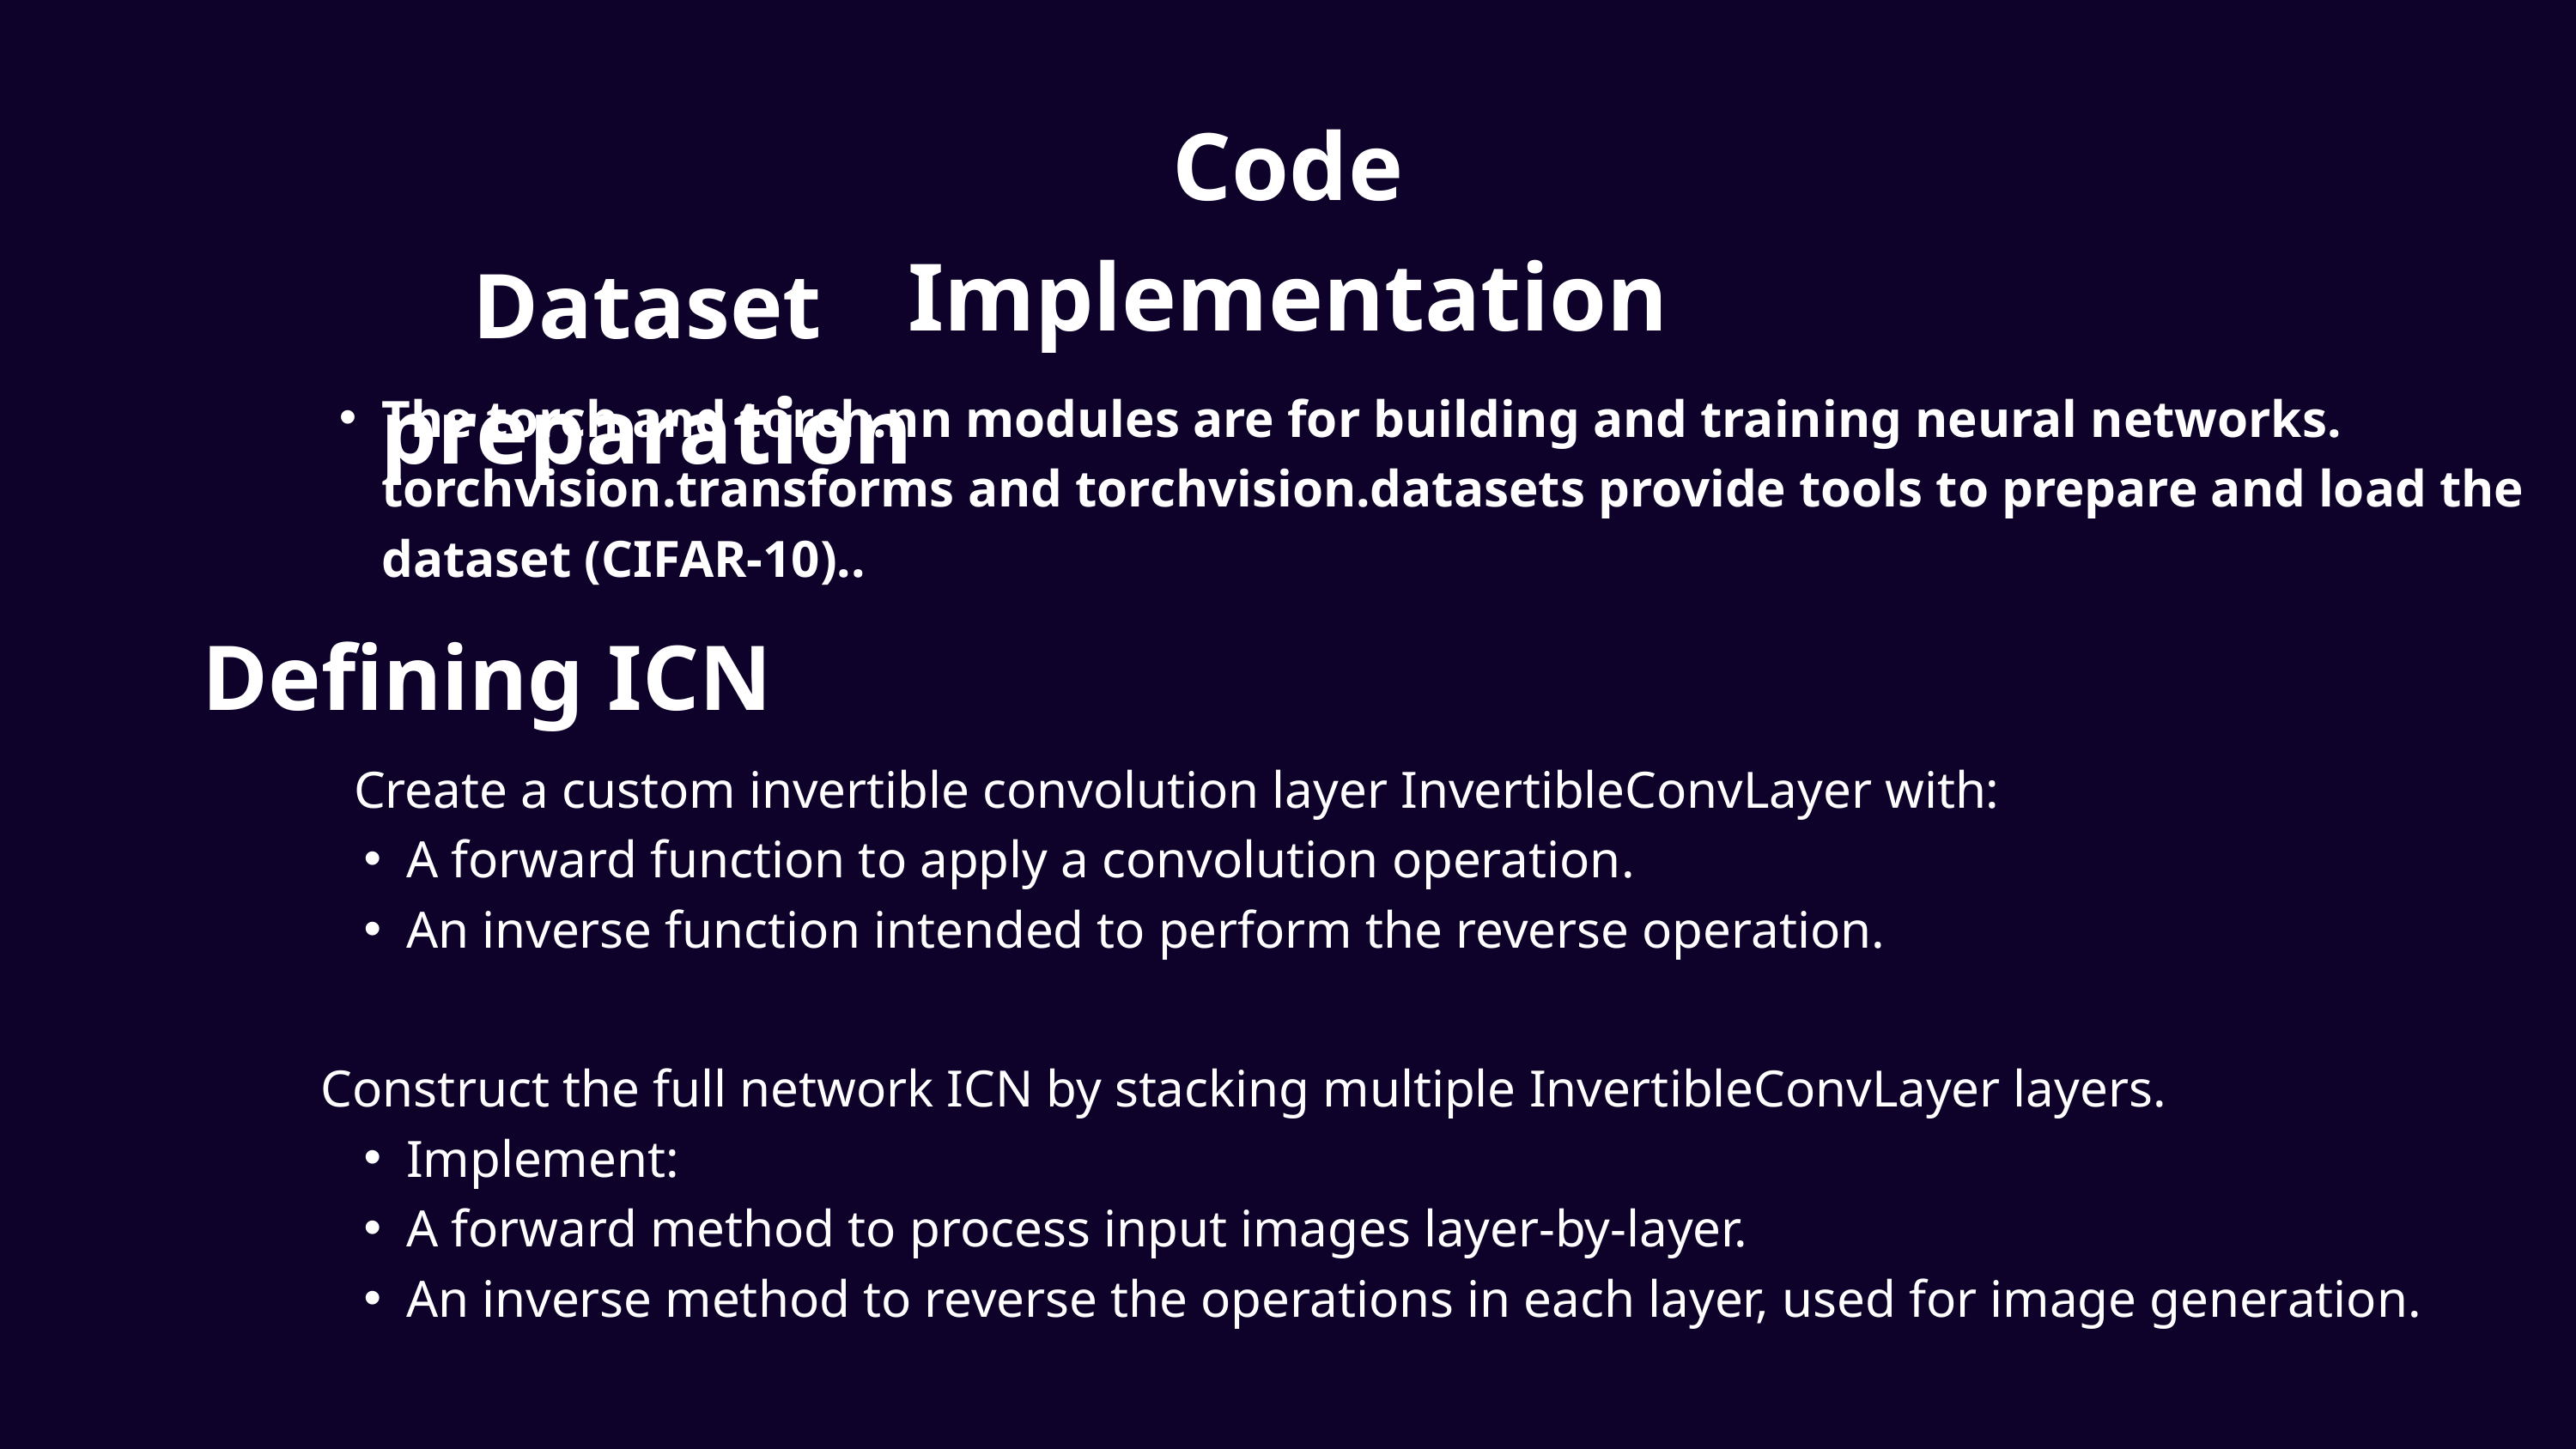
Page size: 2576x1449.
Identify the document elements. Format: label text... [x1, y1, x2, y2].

text_box Code Implementation [790, 88, 1785, 349]
text_box Create a custom invertible convolution layer InvertibleConvLayer with: A forward function to apply a convolution operation. An inverse function intended to perform the reverse operation. [320, 748, 2032, 1028]
text_box The torch and torch.nn modules are for building and training neural networks. torchvision.transforms and torchvision.datasets provide tools to prepare and load the dataset (CIFAR-10).. [296, 377, 2576, 658]
text_box Construct the full network ICN by stacking multiple InvertibleConvLayer layers. Implement: A forward method to process input images layer-by-layer. An inverse method to reverse the operations in each layer, used for image generation. [320, 1046, 2576, 1397]
text_box Dataset preparation [205, 231, 1089, 482]
text_box Defining ICN [43, 603, 932, 728]
